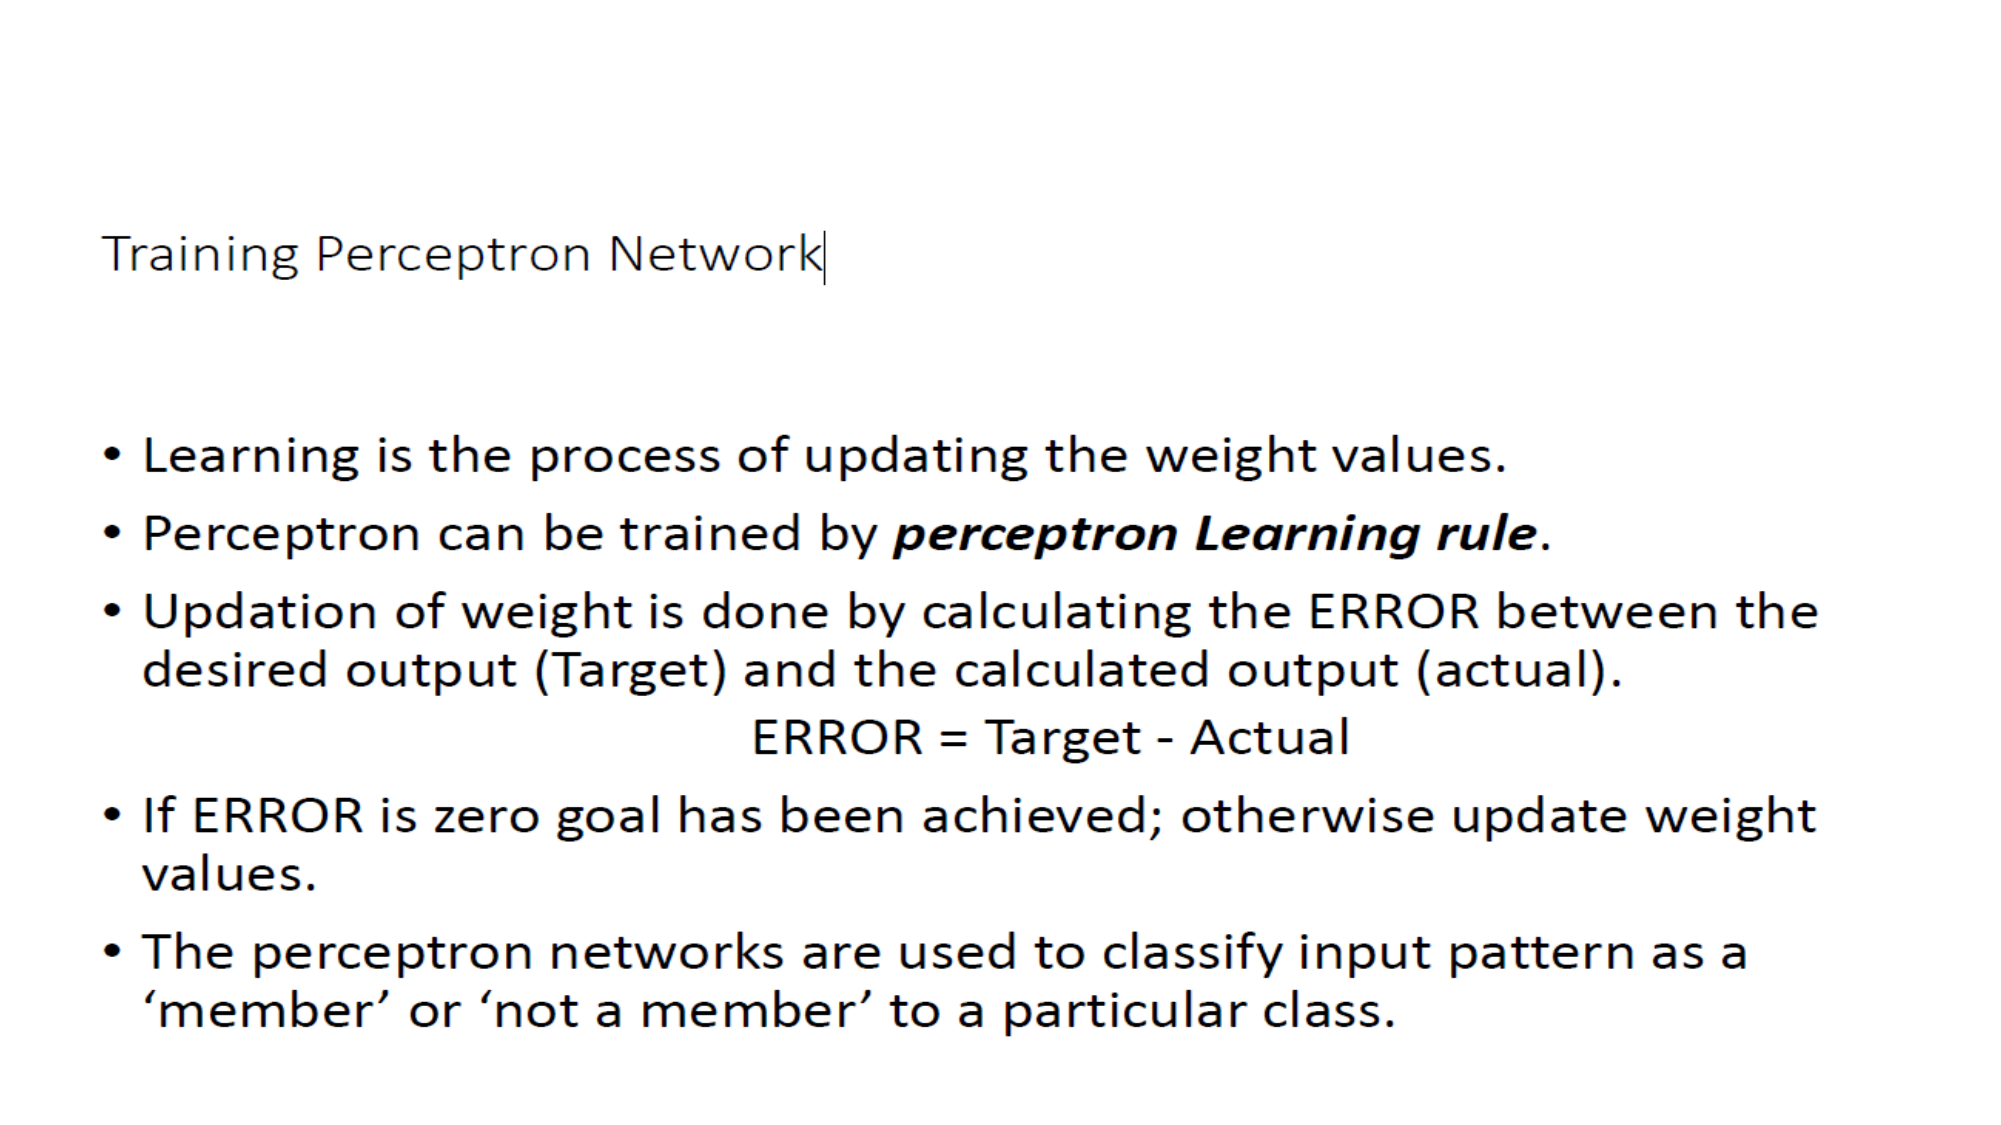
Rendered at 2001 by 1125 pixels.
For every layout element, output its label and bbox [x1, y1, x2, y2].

picture [77, 223, 1897, 1104]
